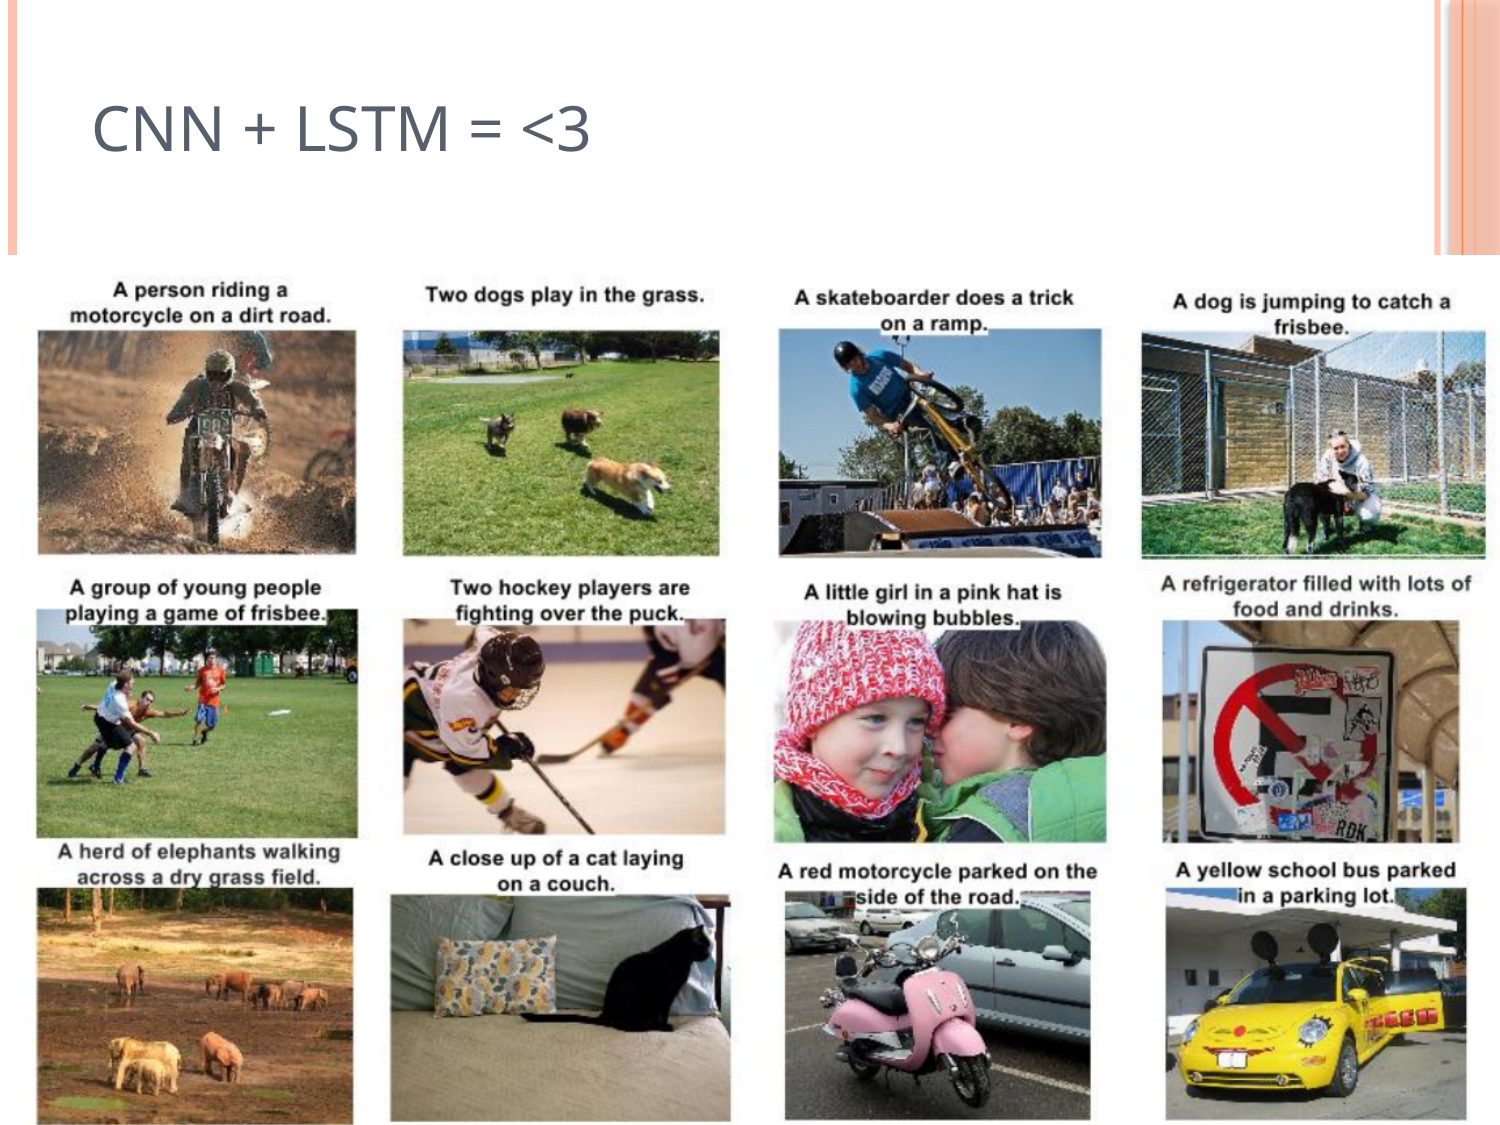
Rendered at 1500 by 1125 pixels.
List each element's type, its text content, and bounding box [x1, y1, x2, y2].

picture [0, 254, 1500, 1125]
title CNN + LSTM = <3 [76, 0, 1302, 172]
